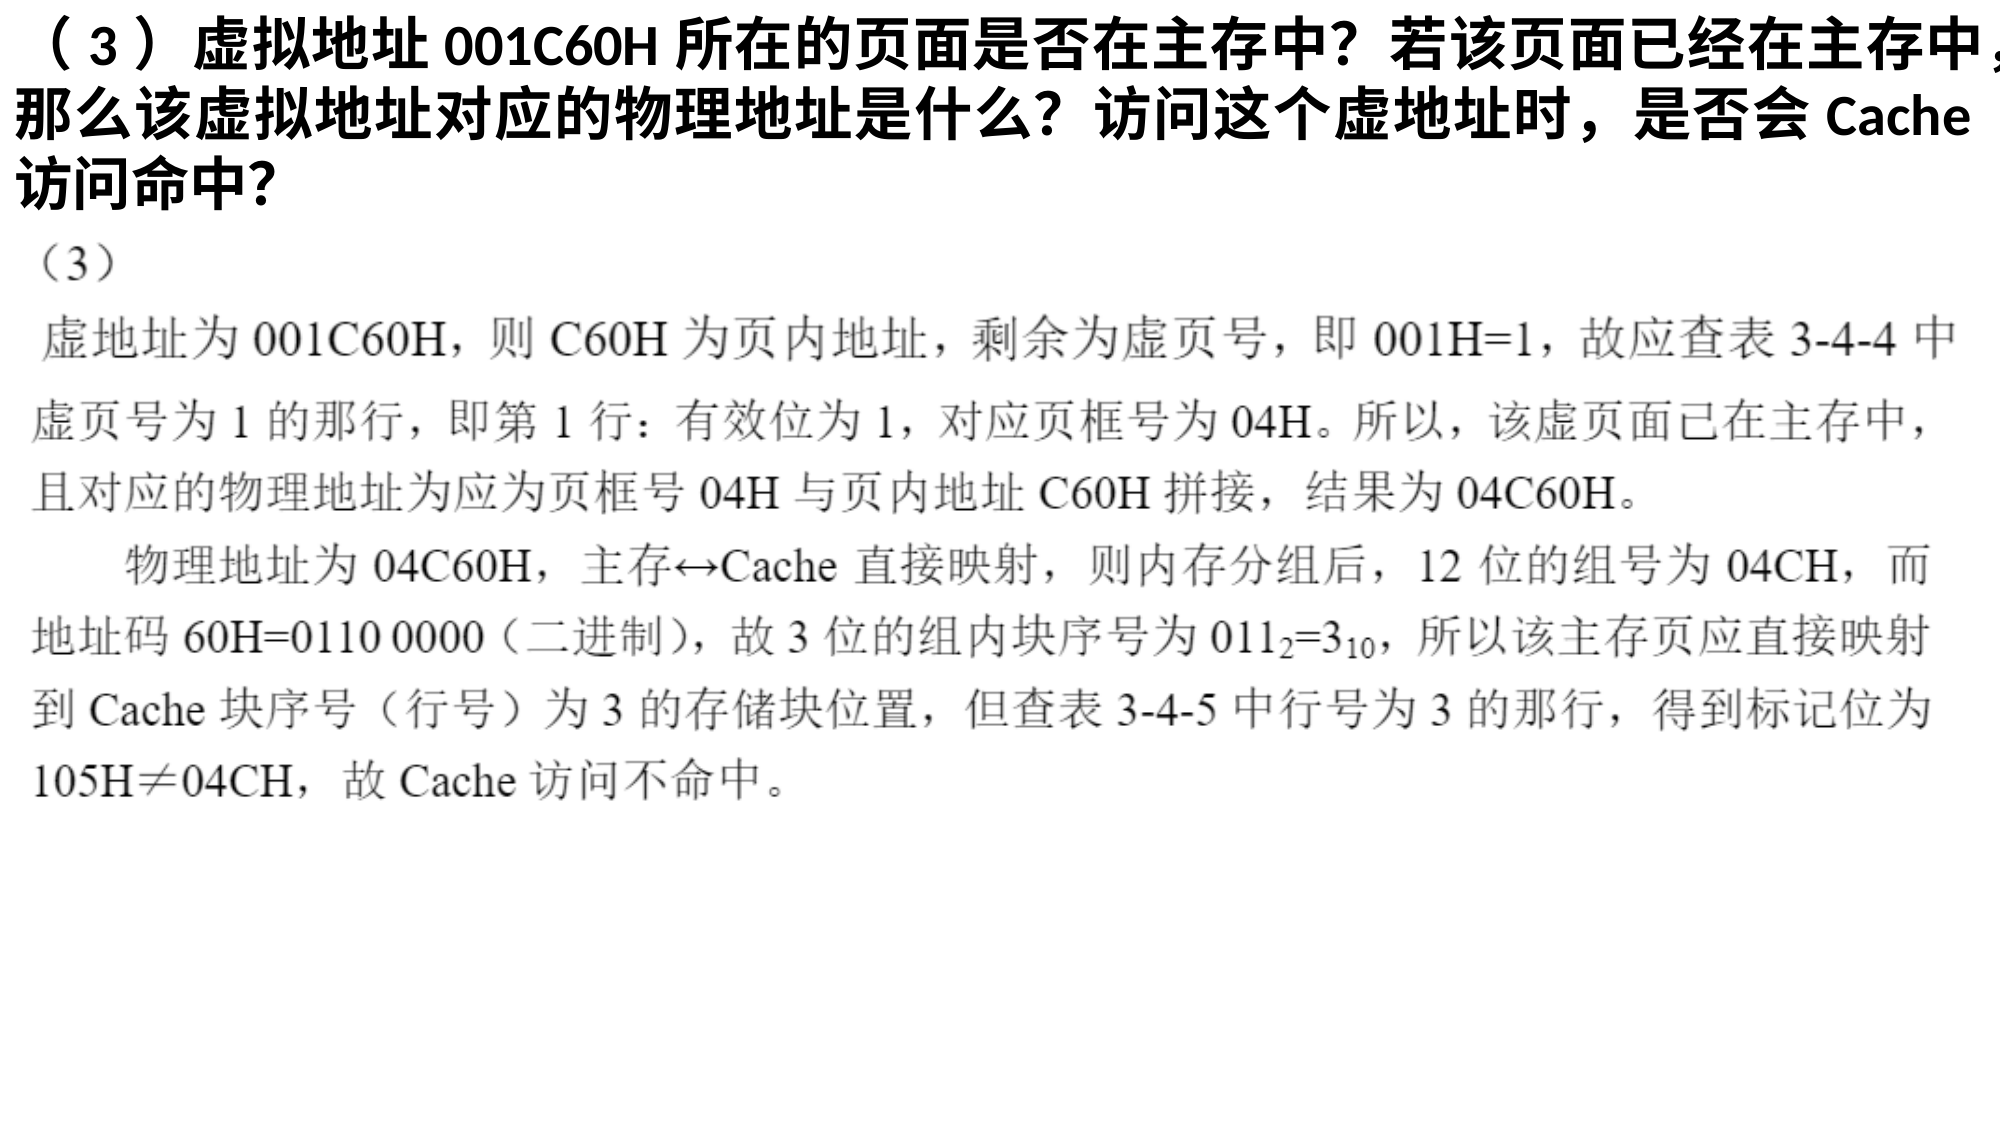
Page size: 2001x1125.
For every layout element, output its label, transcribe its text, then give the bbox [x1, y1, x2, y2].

picture [21, 227, 2000, 376]
picture [0, 384, 1976, 812]
text_box （3）虚拟地址001C60H所在的页面是否在主存中？若该页面已经在主存中，那么该虚拟地址对应的物理地址是什么？访问这个虚地址时，是否会Cache访问命中？ [0, 0, 2000, 225]
